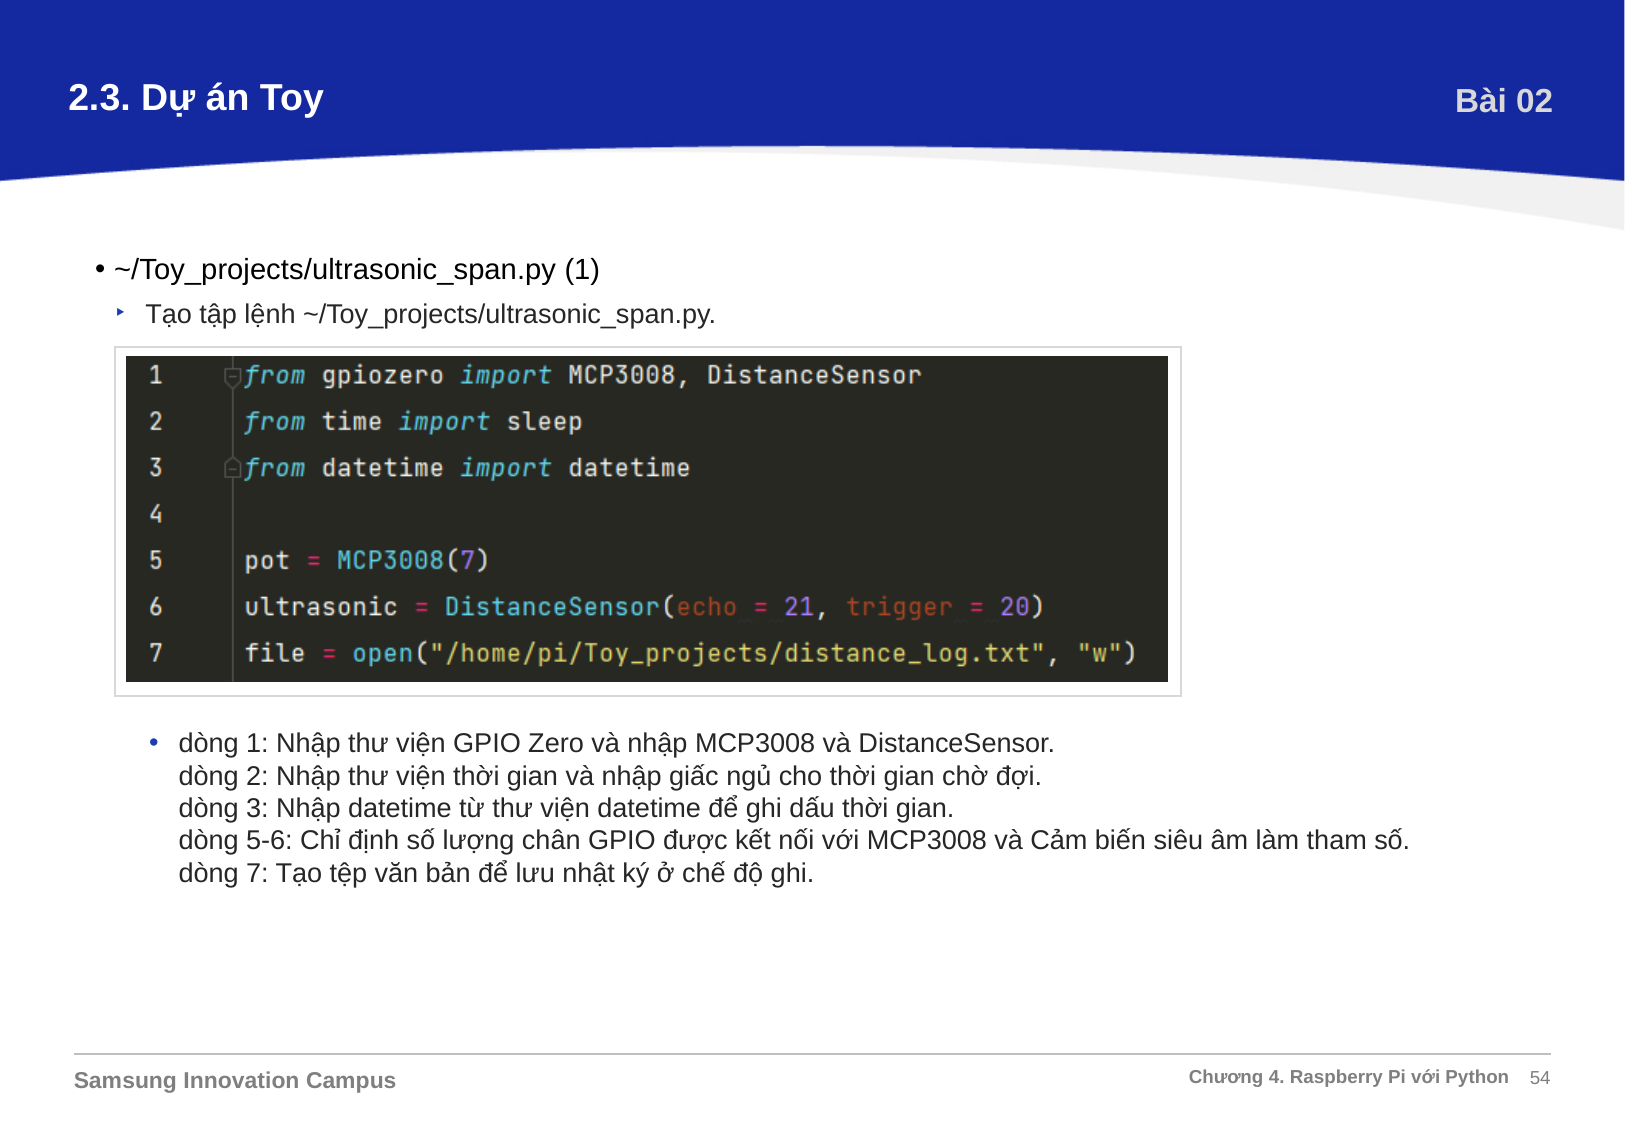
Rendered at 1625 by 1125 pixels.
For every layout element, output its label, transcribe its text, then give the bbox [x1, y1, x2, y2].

picture [0, 0, 1625, 1125]
text_box ~/Toy_projects/ultrasonic_span.py (1) [95, 250, 1509, 286]
text_box Tạo tập lệnh ~/Toy_projects/ultrasonic_span.py. [115, 284, 1510, 341]
text_box 2.3. Dự án Toy [68, 72, 1024, 118]
text_box Bài 02 [1422, 78, 1554, 119]
text_box dòng 1: Nhập thư viện GPIO Zero và nhập MCP3008 và DistanceSensor. dòng 2: Nhập thư viện thời gian và nhập giấc ngủ cho thời gian chờ đợi. dòng 3: Nhập datetime từ thư viện datetime để ghi dấu thời gian. dòng 5-6: Chỉ định số lượng chân GPIO được kết nối với MCP3008 và Cảm biến siêu âm làm tham số. dòng 7: Tạo tệp văn bản để lưu nhật ký ở chế độ ghi. [105, 717, 1554, 896]
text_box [115, 347, 1182, 696]
